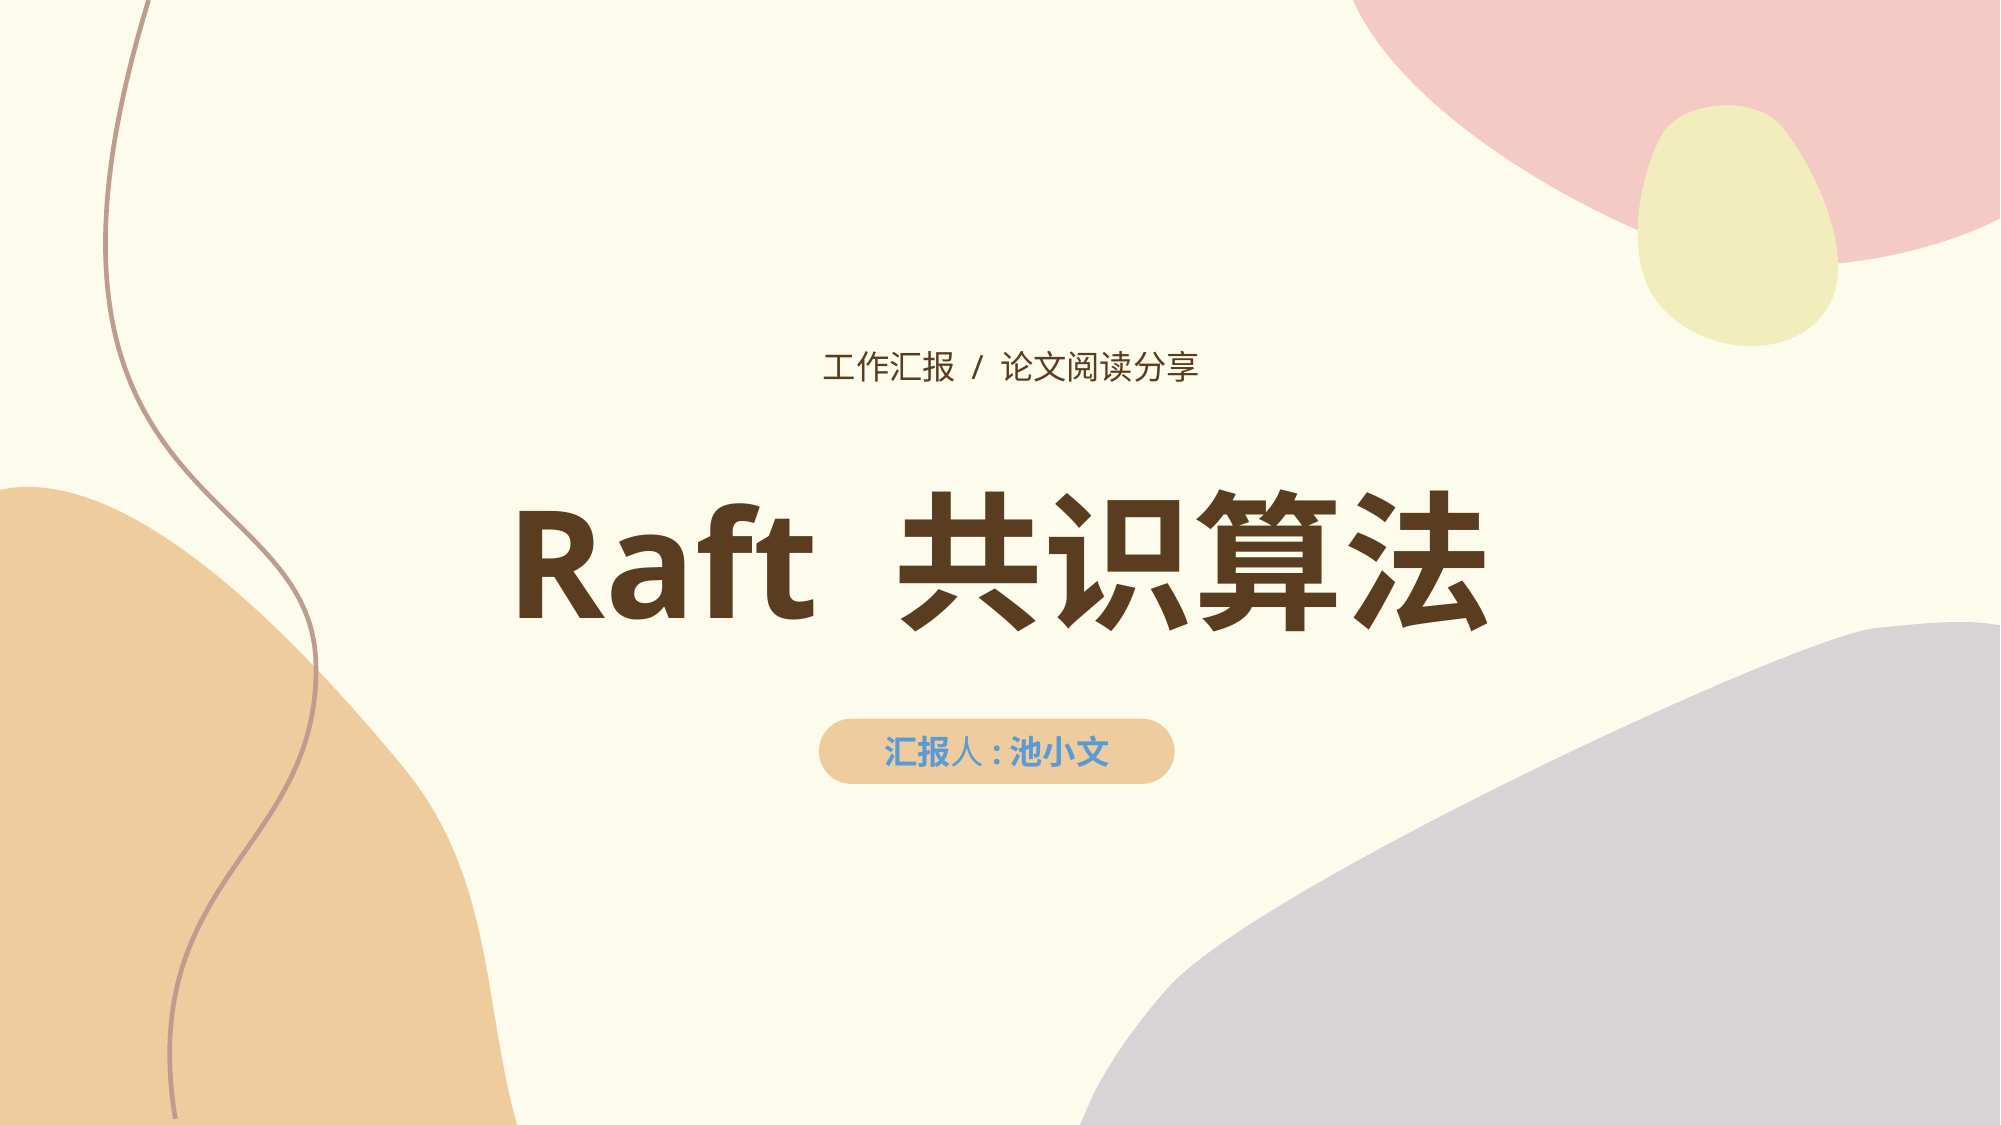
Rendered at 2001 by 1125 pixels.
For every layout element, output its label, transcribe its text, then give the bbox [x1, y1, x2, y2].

text_box [104, 0, 317, 1120]
text_box [1078, 620, 2000, 1125]
text_box 工作汇报 / 论文阅读分享 [566, 330, 1434, 394]
text_box [817, 717, 1176, 785]
text_box 汇报人:池小文 [869, 724, 1124, 779]
text_box Raft 共识算法 [174, 460, 1825, 656]
text_box [1352, 0, 2000, 265]
text_box [1636, 104, 1840, 348]
text_box [0, 485, 519, 1125]
